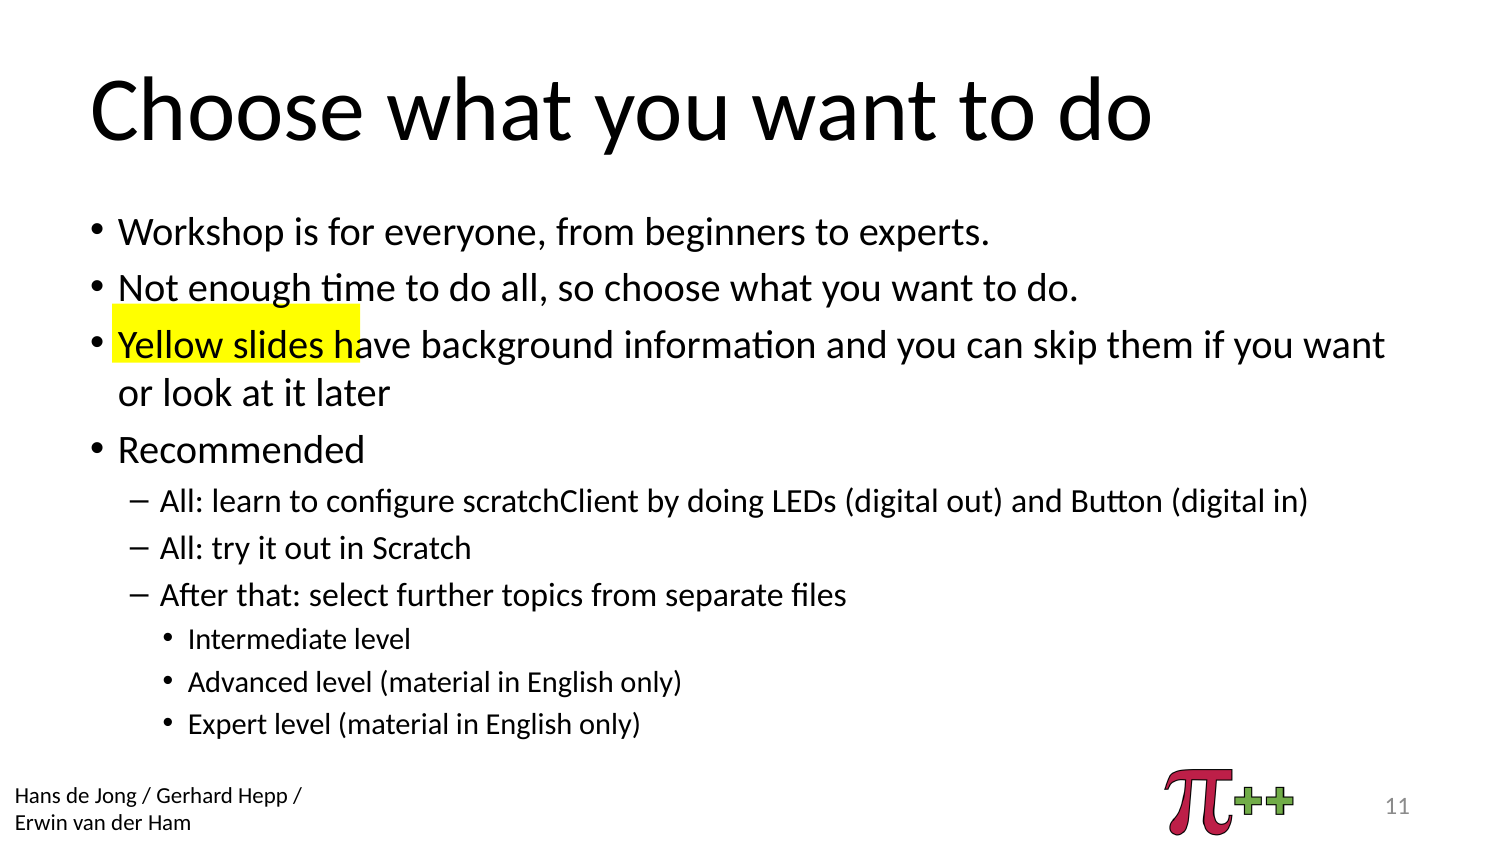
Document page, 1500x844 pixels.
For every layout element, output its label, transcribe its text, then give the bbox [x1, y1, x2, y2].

slide_number 11 [1340, 782, 1425, 827]
list Workshop is for everyone, from beginners to experts. Not enough time to do all, so choose what you want to do. Yellow slides have background information and you can skip them if you want or look at it later Recommended All: learn to configure scratchClient by doing LEDs (digital out) and Button (digital in) All: try it out in Scratch After that: select further topics from separate files Intermediate level Advanced level (material in English only) Expert level (material in English only) [75, 196, 1425, 754]
title Choose what you want to do [75, 33, 1425, 175]
picture [1163, 768, 1294, 836]
